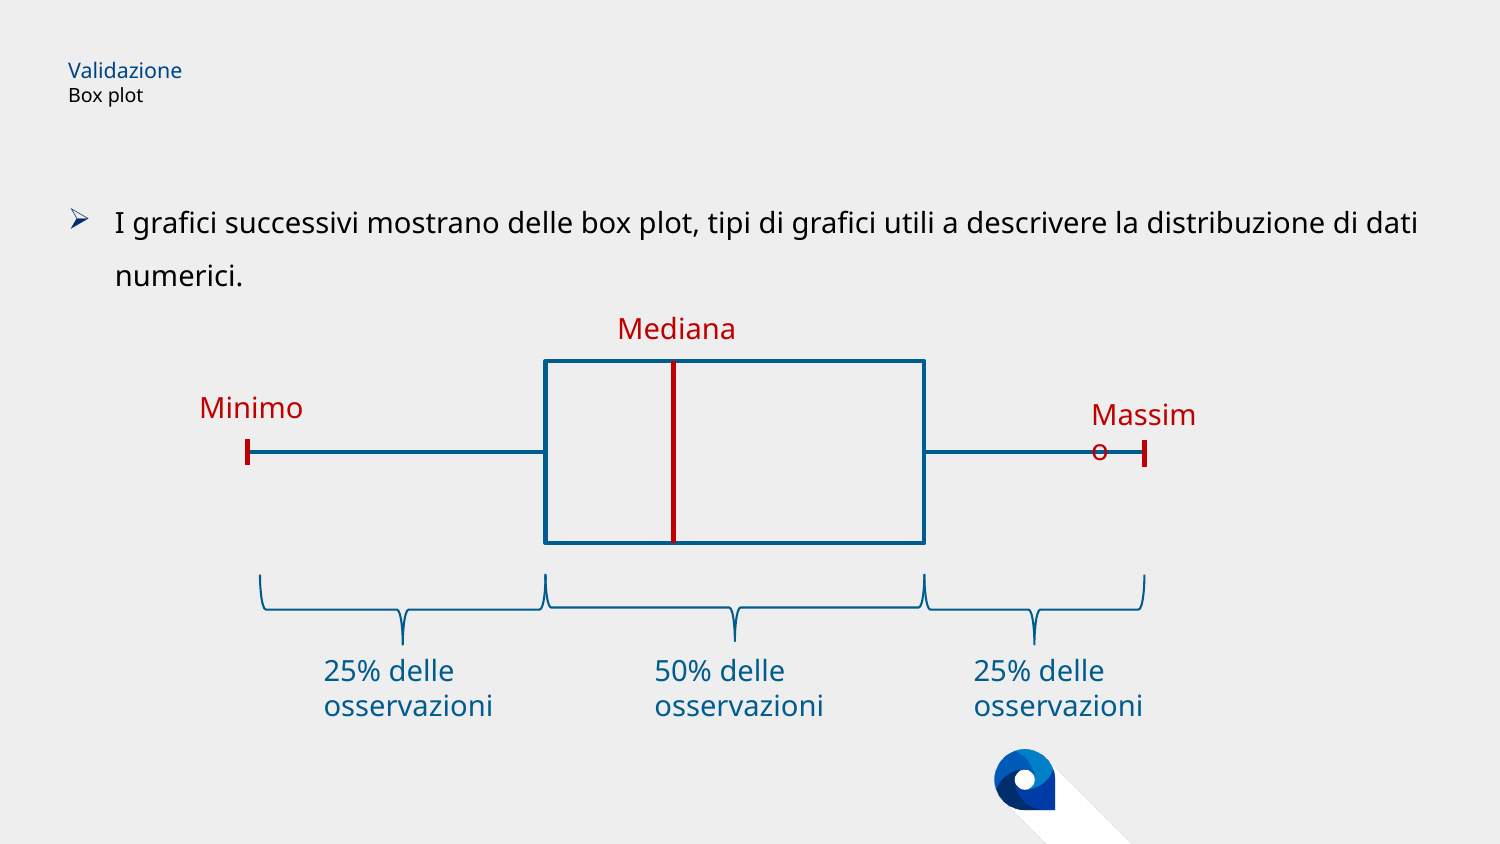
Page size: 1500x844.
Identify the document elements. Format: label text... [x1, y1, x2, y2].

text_box [544, 573, 926, 642]
text_box 25% delle osservazioni [308, 644, 614, 730]
text_box Massimo [1076, 388, 1228, 474]
text_box Minimo [184, 381, 336, 432]
text_box [923, 574, 1146, 644]
text_box 50% delle osservazioni [639, 644, 945, 730]
picture [977, 760, 1216, 844]
text_box [259, 574, 547, 644]
text_box Mediana [602, 303, 754, 353]
text_box 25% delle osservazioni [958, 644, 1194, 730]
text_box [543, 359, 926, 545]
title Validazione Box plot [53, 49, 1347, 115]
list I grafici successivi mostrano delle box plot, tipi di grafici utili a descrivere la distribuzione di dati numerici. [53, 172, 1441, 760]
